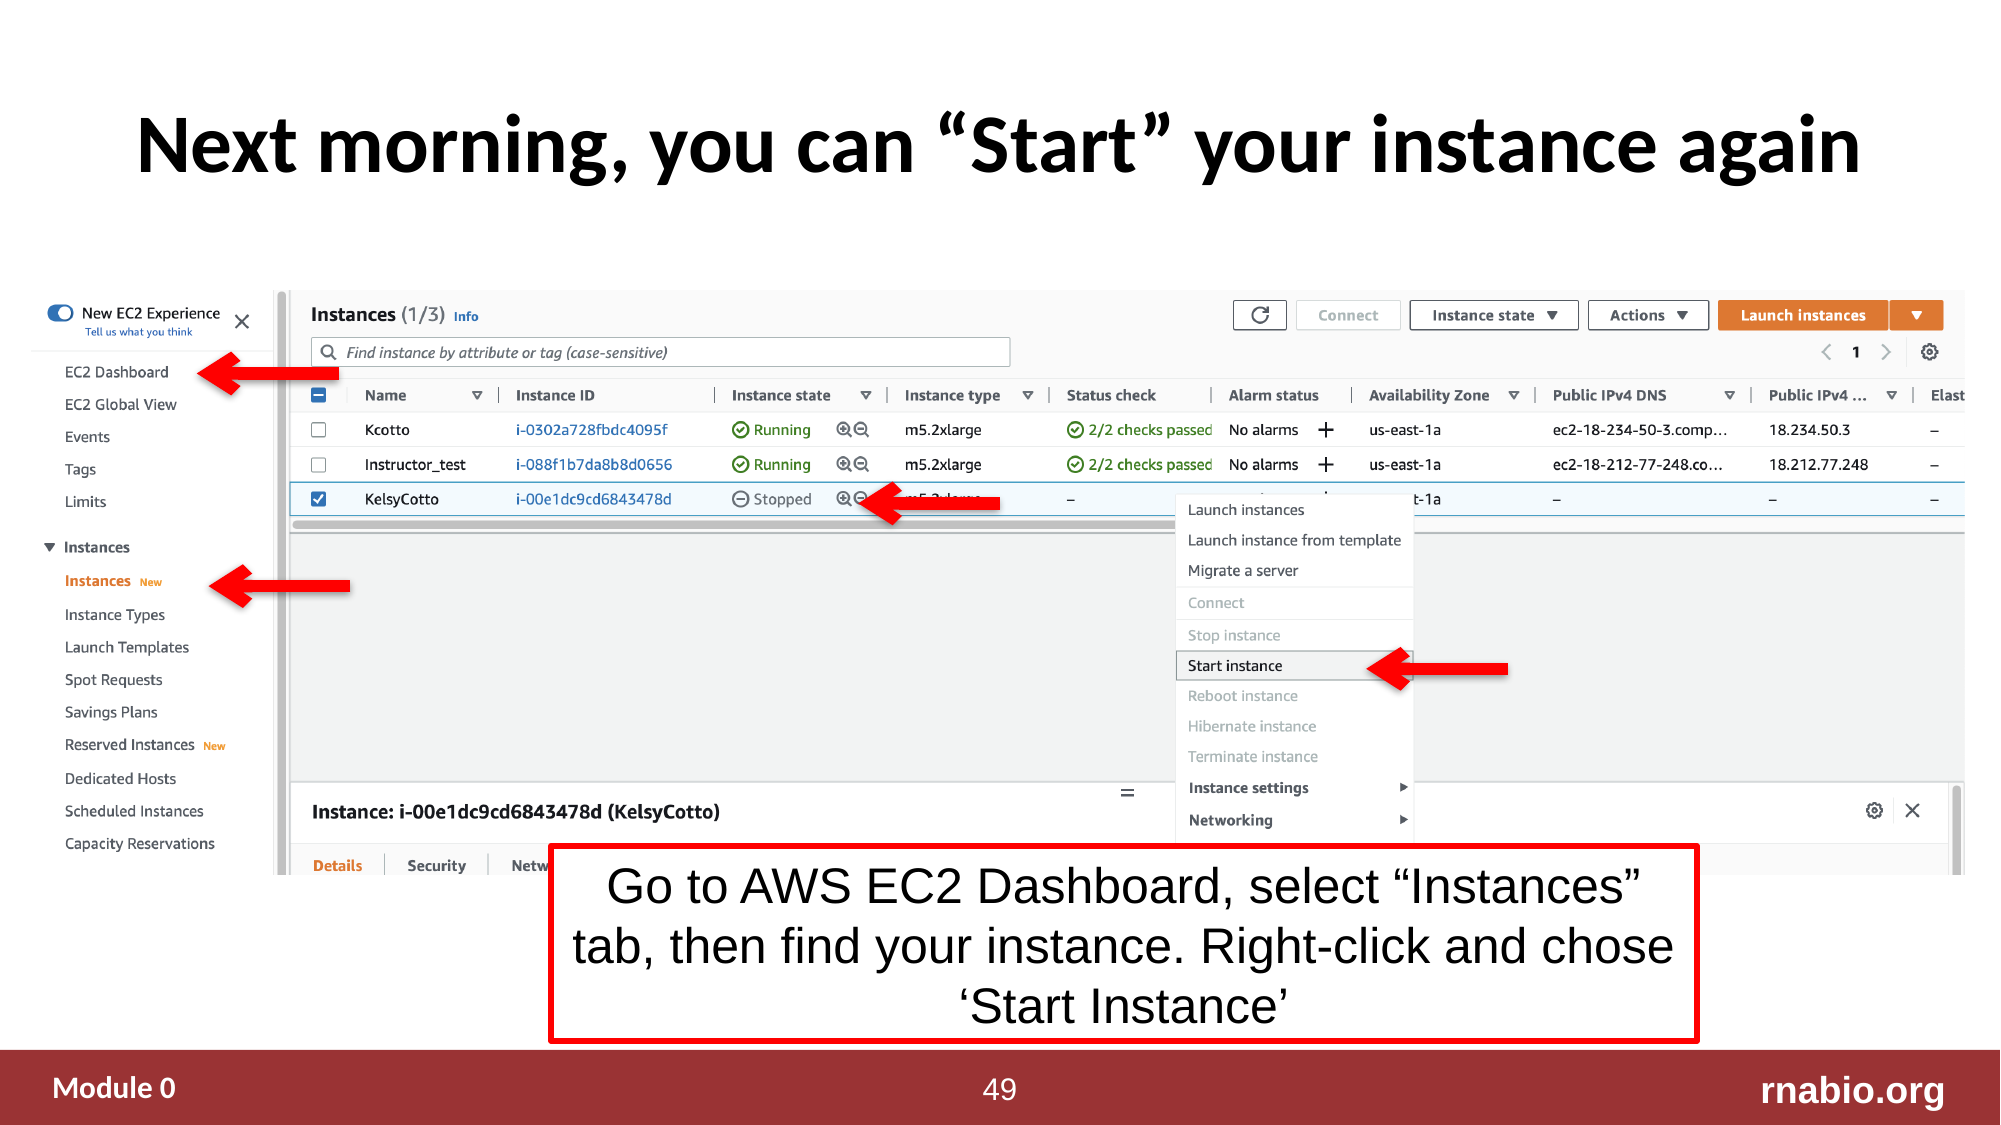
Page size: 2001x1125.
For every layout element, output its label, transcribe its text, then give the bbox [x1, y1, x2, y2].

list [31, 290, 1965, 875]
title Next morning, you can “Start” your instance again [33, 45, 1967, 233]
text_box Go to AWS EC2 Dashboard, select “Instances” tab, then find your instance. Right-click and chose ‘Start Instance’ [551, 886, 1697, 1041]
